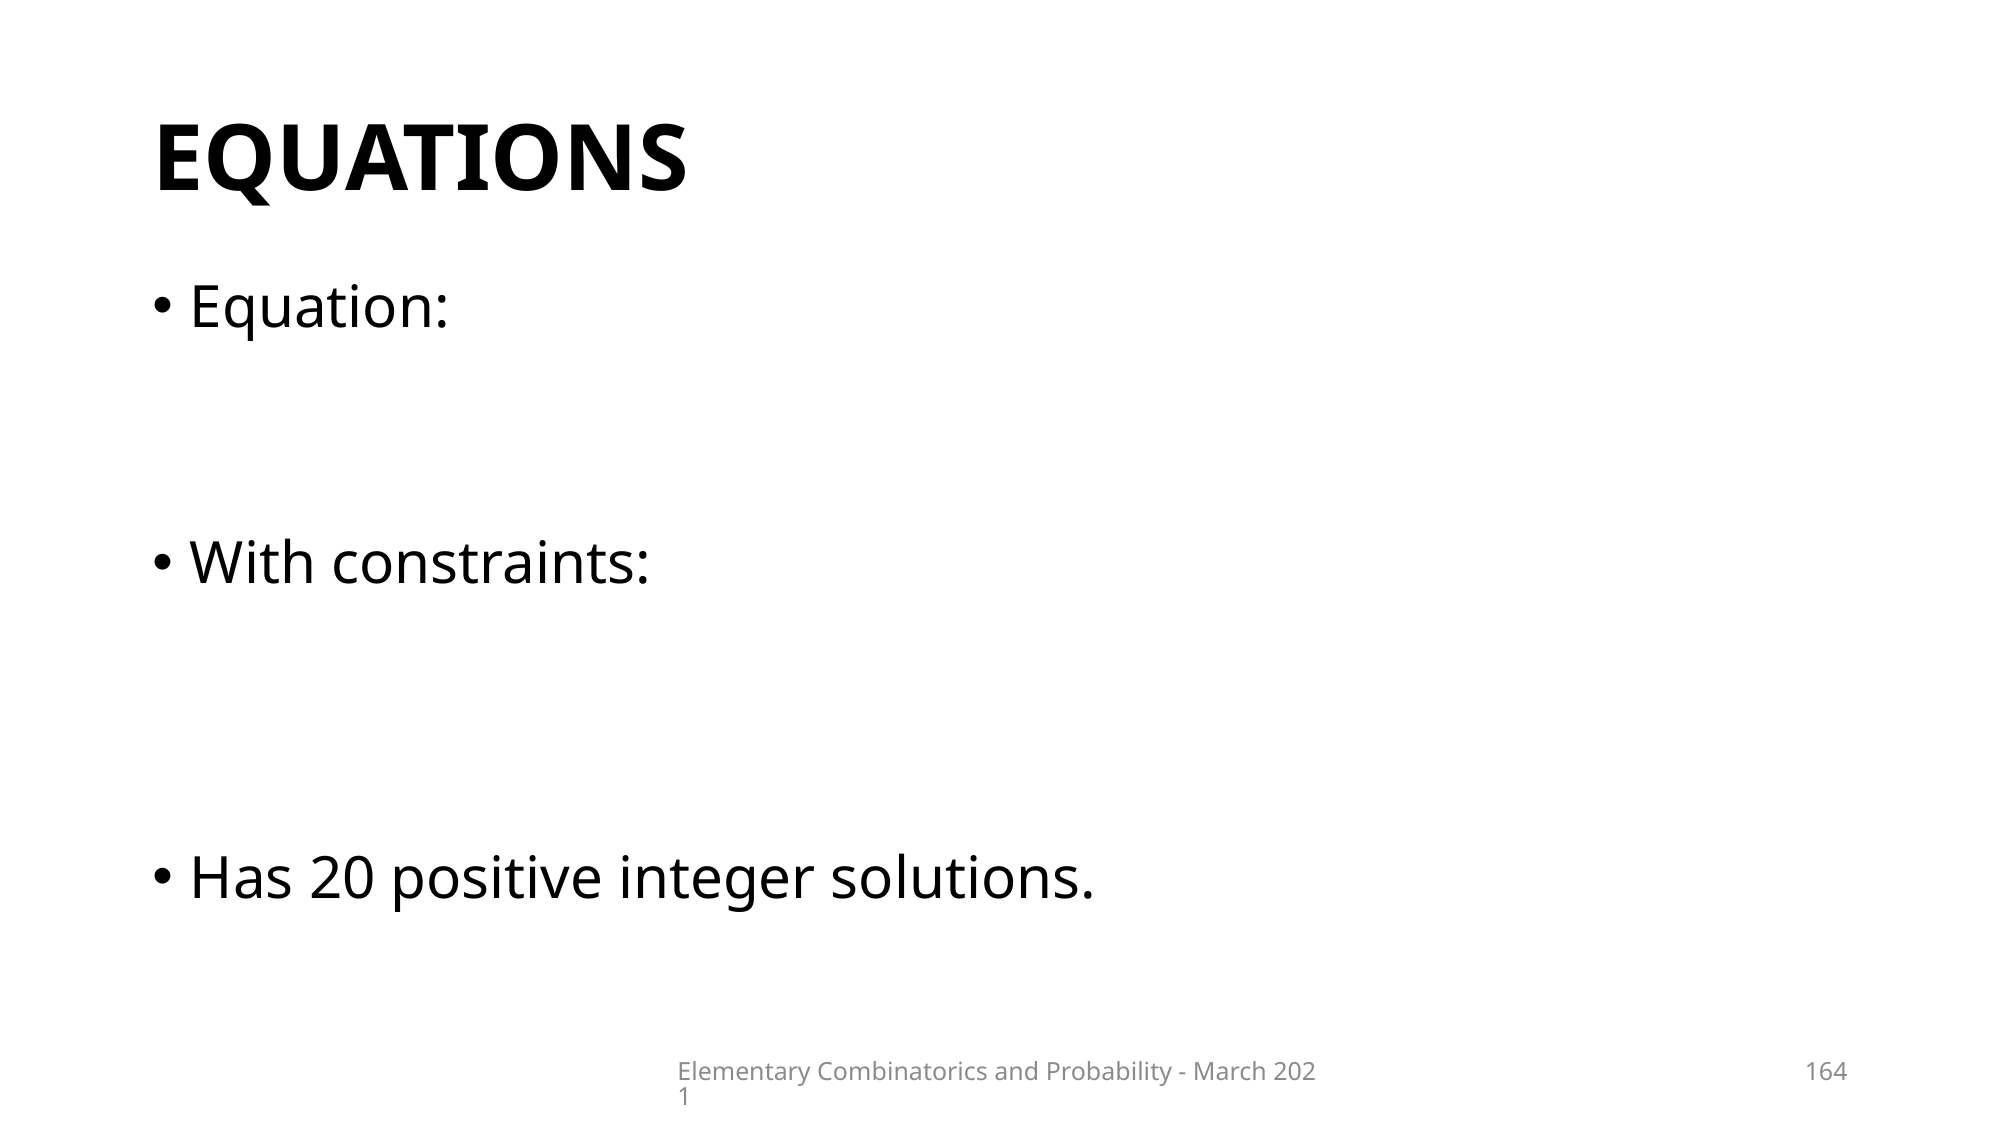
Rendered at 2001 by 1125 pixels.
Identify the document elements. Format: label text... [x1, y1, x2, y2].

slide_number 164 [1412, 1042, 1863, 1103]
footer Elementary Combinatorics and Probability - March 2021 [662, 1042, 1338, 1103]
title equations [137, 52, 1863, 270]
